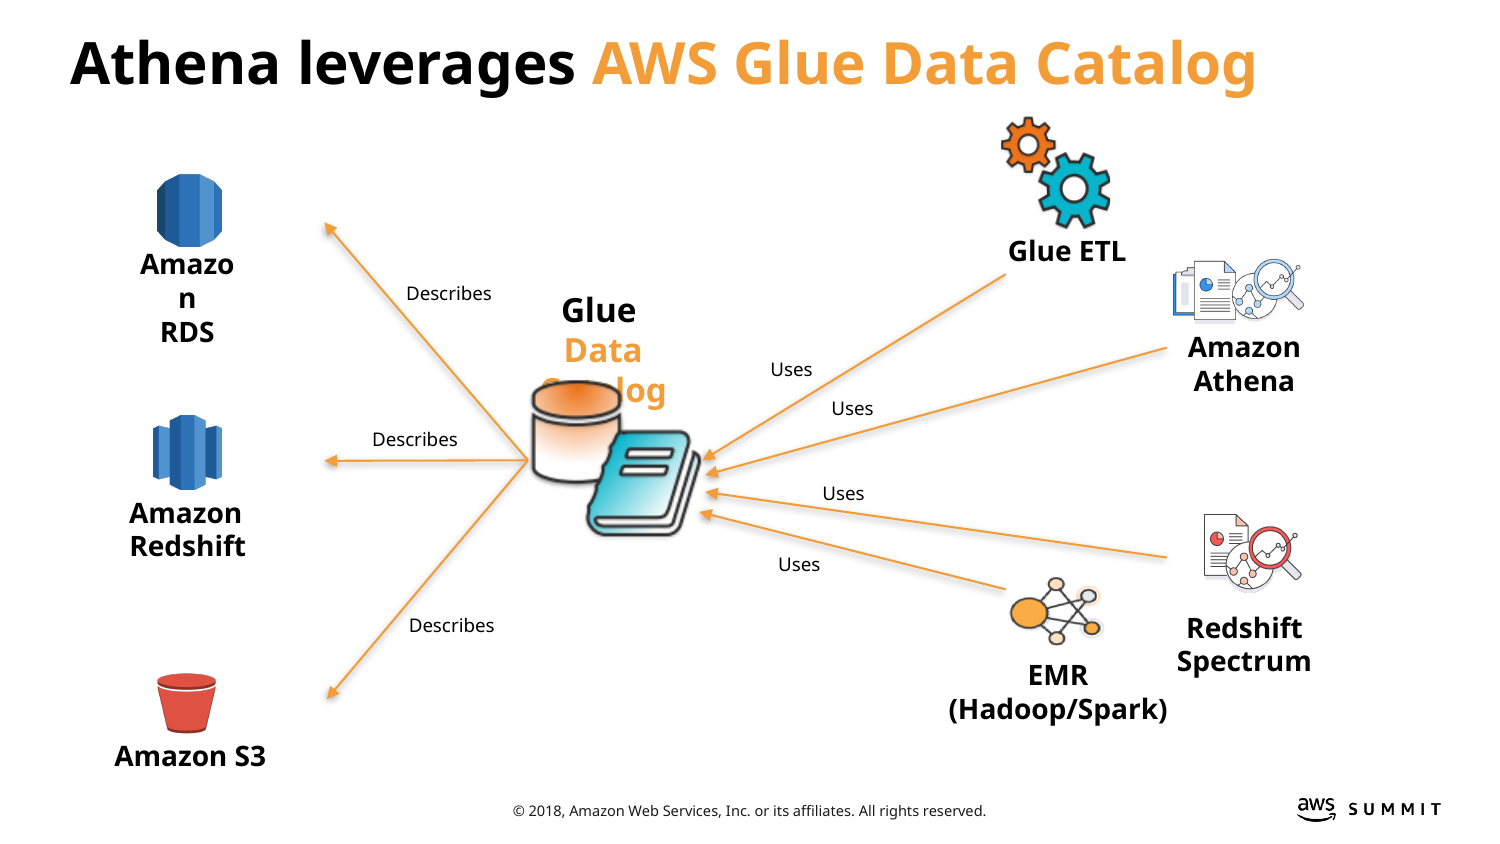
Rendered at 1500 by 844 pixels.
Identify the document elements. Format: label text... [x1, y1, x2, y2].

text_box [705, 491, 1167, 558]
text_box Redshift Spectrum [1166, 610, 1323, 659]
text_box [324, 222, 529, 459]
picture [1166, 256, 1308, 326]
text_box EMR (Hadoop/Spark) [934, 657, 1183, 707]
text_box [698, 511, 1006, 590]
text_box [992, 114, 1142, 276]
picture [157, 673, 216, 734]
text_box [532, 281, 723, 542]
picture [1267, 779, 1476, 840]
title Athena leverages AWS Glue Data Catalog [55, 18, 1402, 109]
text_box Amazon RDS [132, 246, 243, 266]
text_box Uses [807, 484, 880, 490]
text_box © 2018, Amazon Web Services, Inc. or its affiliates. All rights reserved. [501, 802, 999, 820]
picture [1189, 491, 1312, 615]
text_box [702, 273, 1006, 349]
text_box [326, 460, 529, 700]
picture [1003, 571, 1114, 650]
text_box Amazon S3 [99, 731, 289, 780]
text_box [705, 347, 1167, 476]
text_box Amazon Athena [1181, 332, 1308, 379]
text_box Amazon Redshift [124, 494, 251, 544]
picture [157, 173, 222, 249]
picture [153, 414, 222, 490]
